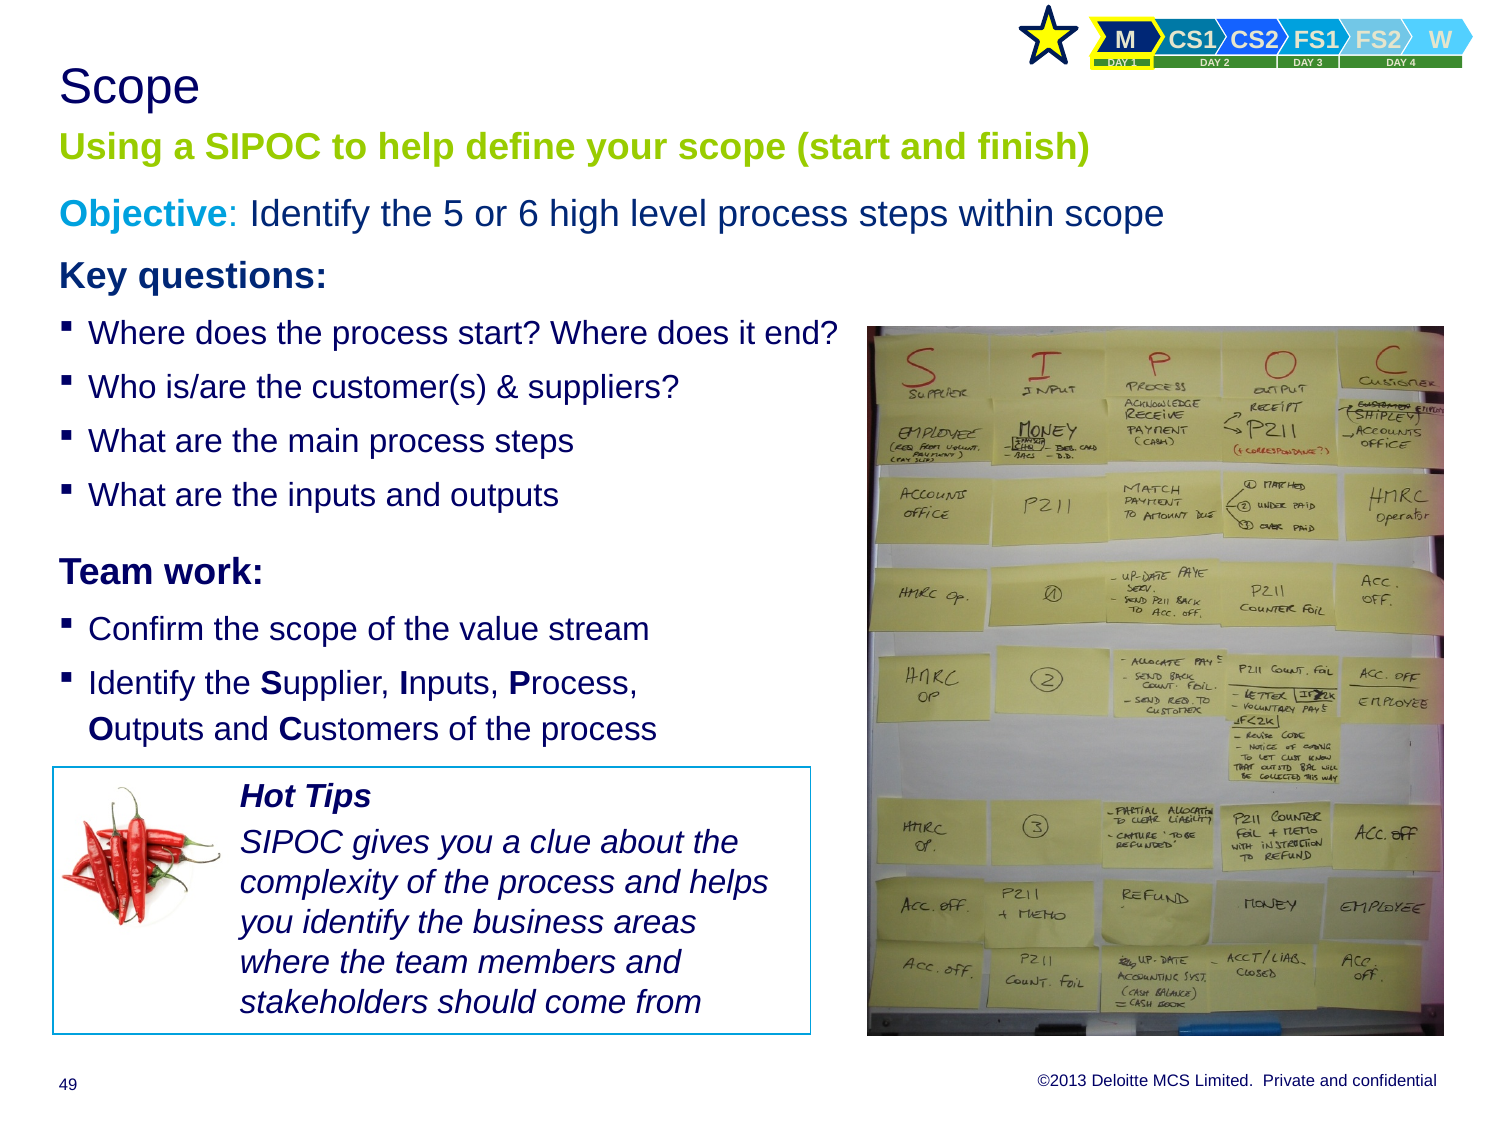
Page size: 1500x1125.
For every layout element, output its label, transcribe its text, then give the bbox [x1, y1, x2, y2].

picture [55, 770, 231, 949]
text_box [53, 767, 811, 1034]
title Scope Using a SIPOC to help define your scope (start and finish) [58, 58, 1441, 163]
picture [866, 326, 1445, 1036]
text_box [1018, 4, 1079, 65]
text_box Objective: Identify the 5 or 6 high level process steps within scope [59, 189, 1448, 235]
text_box Team work: Confirm the scope of the value stream Identify the Supplier, Inputs, Process, Outputs and Customers of the process [58, 546, 727, 804]
text_box Key questions: Where does the process start? Where does it end? Who is/are the customer(s) & suppliers? What are the main process steps What are the inputs and outputs [58, 249, 868, 479]
slide_number 49 [58, 1073, 118, 1095]
